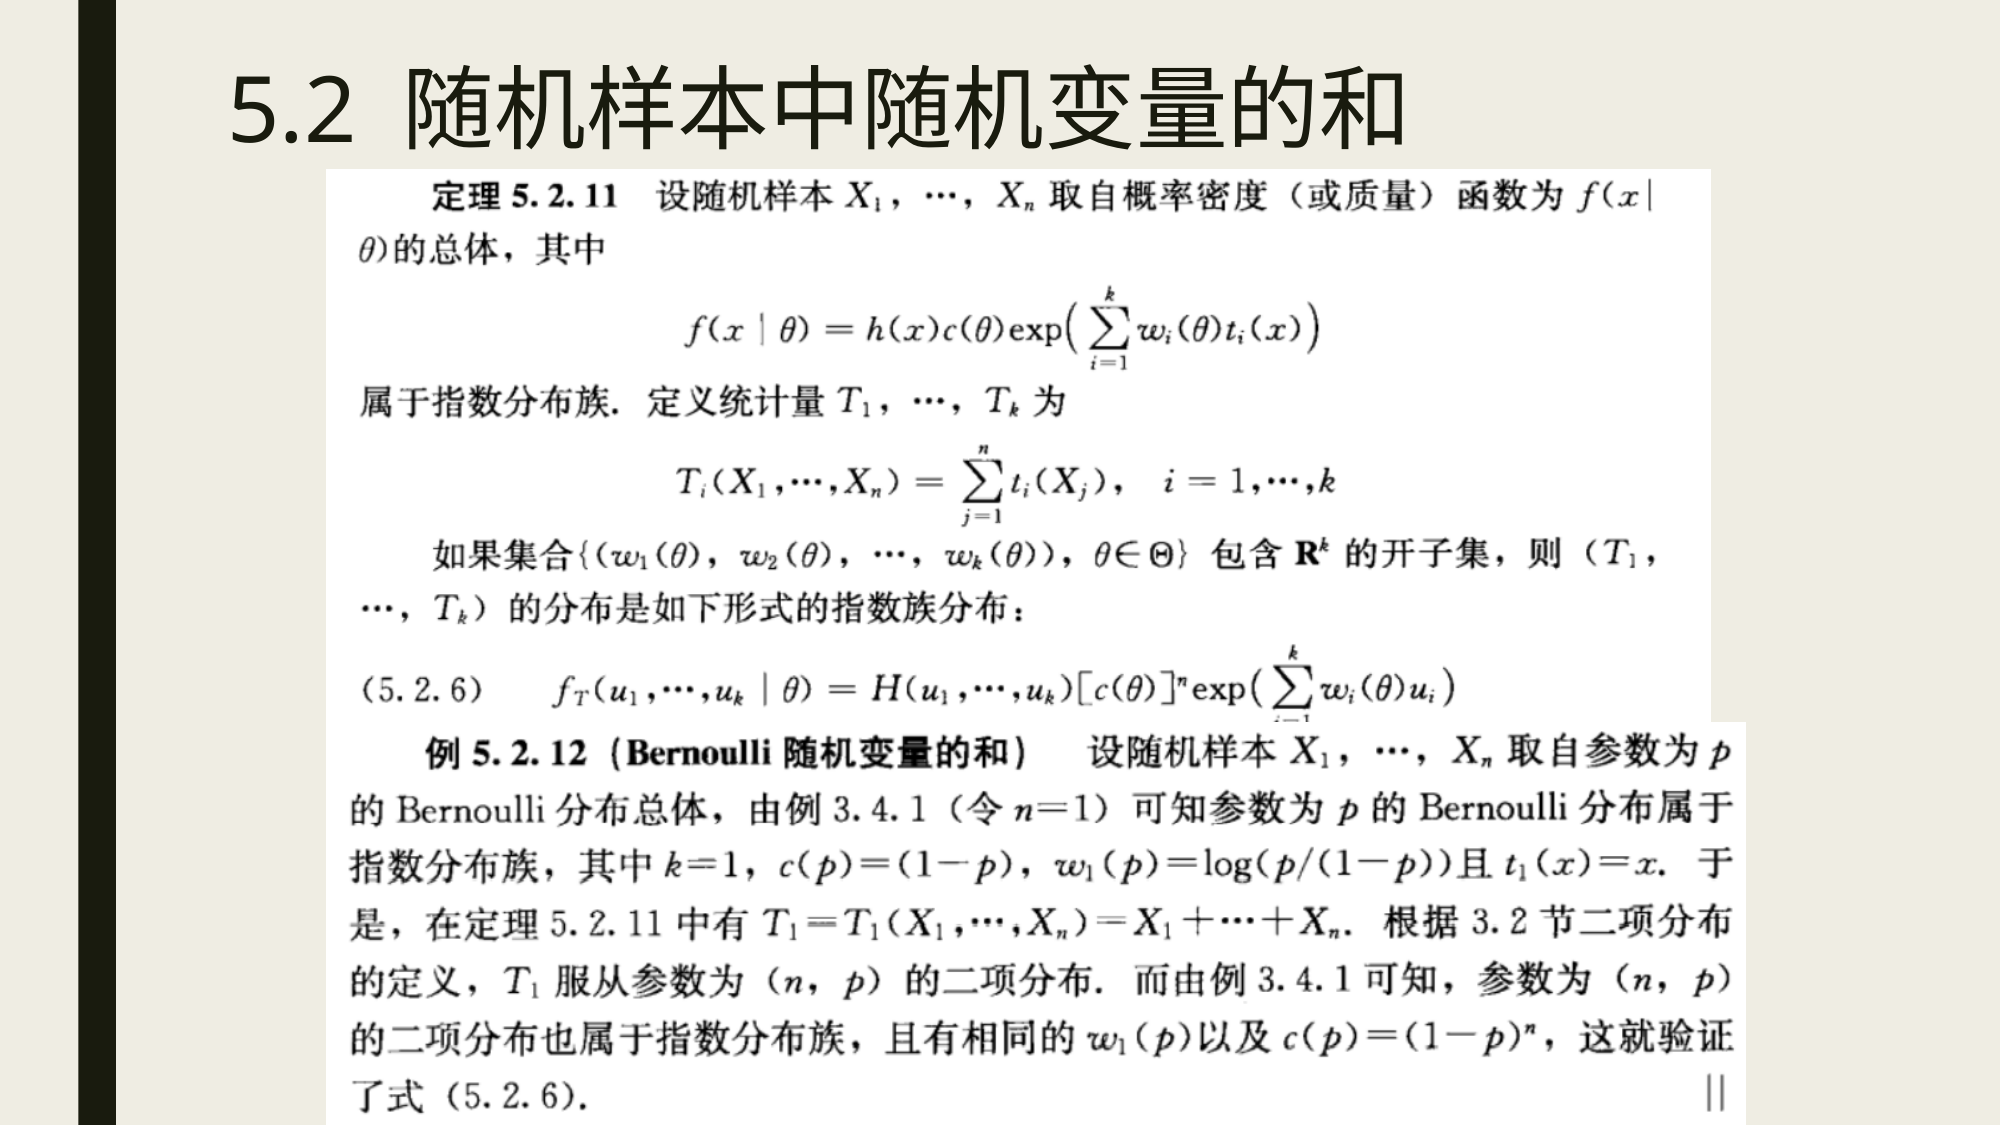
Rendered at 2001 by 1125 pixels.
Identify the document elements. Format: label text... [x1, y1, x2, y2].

title 5.2 随机样本中随机变量的和 [212, 56, 1788, 301]
picture [326, 169, 1746, 1125]
